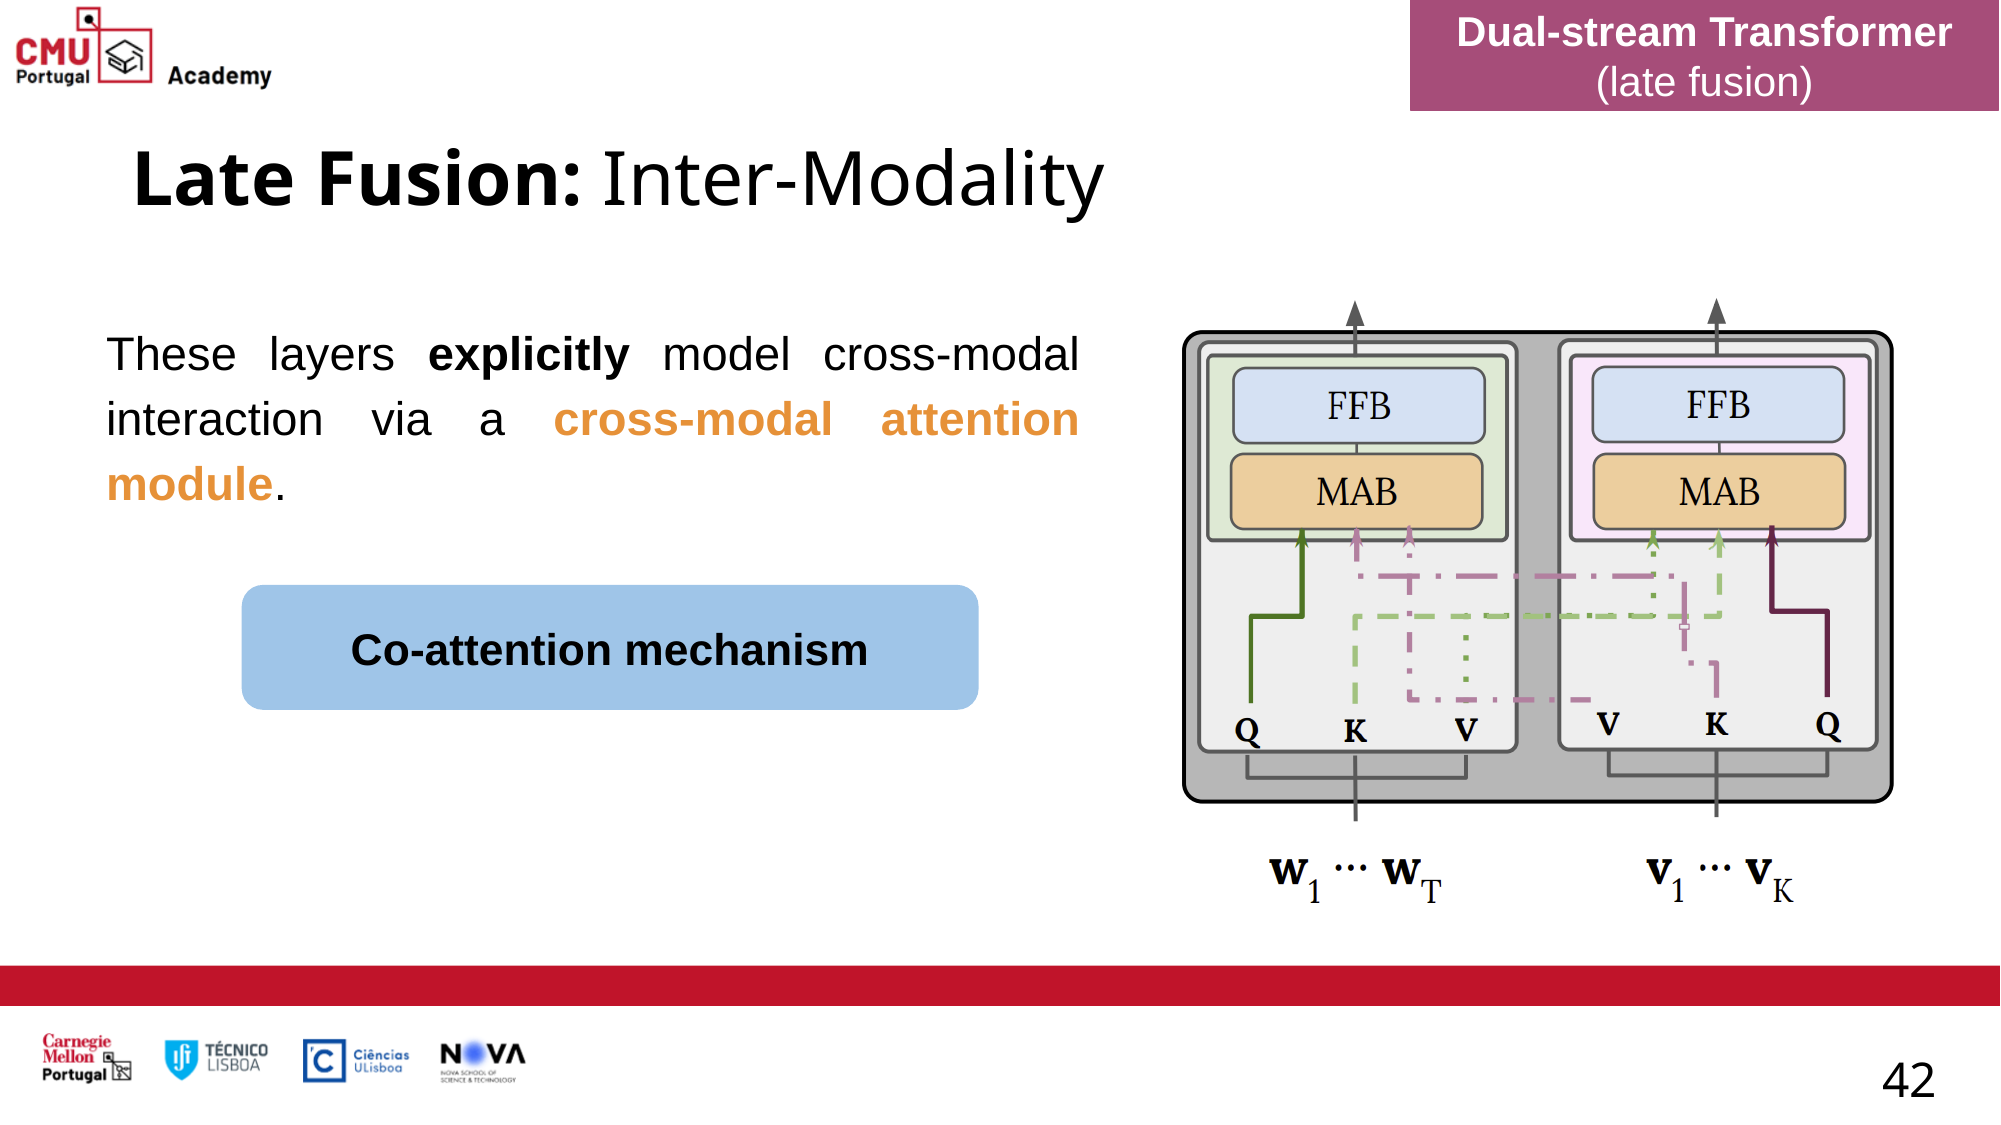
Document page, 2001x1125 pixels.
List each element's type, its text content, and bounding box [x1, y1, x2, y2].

text_box These layers explicitly model cross-modal interaction via a cross-modal attention module. [85, 294, 1101, 483]
picture [1168, 294, 1905, 920]
text_box Dual-stream Transformer (late fusion) [1411, 0, 1999, 111]
text_box Co-attention mechanism [242, 585, 978, 710]
text_box 42 [1830, 1042, 1953, 1103]
slide_number 42 [1853, 1019, 1974, 1106]
picture [0, 1011, 583, 1110]
text_box Late Fusion: Inter-Modality [111, 94, 1975, 268]
picture [5, 3, 275, 92]
